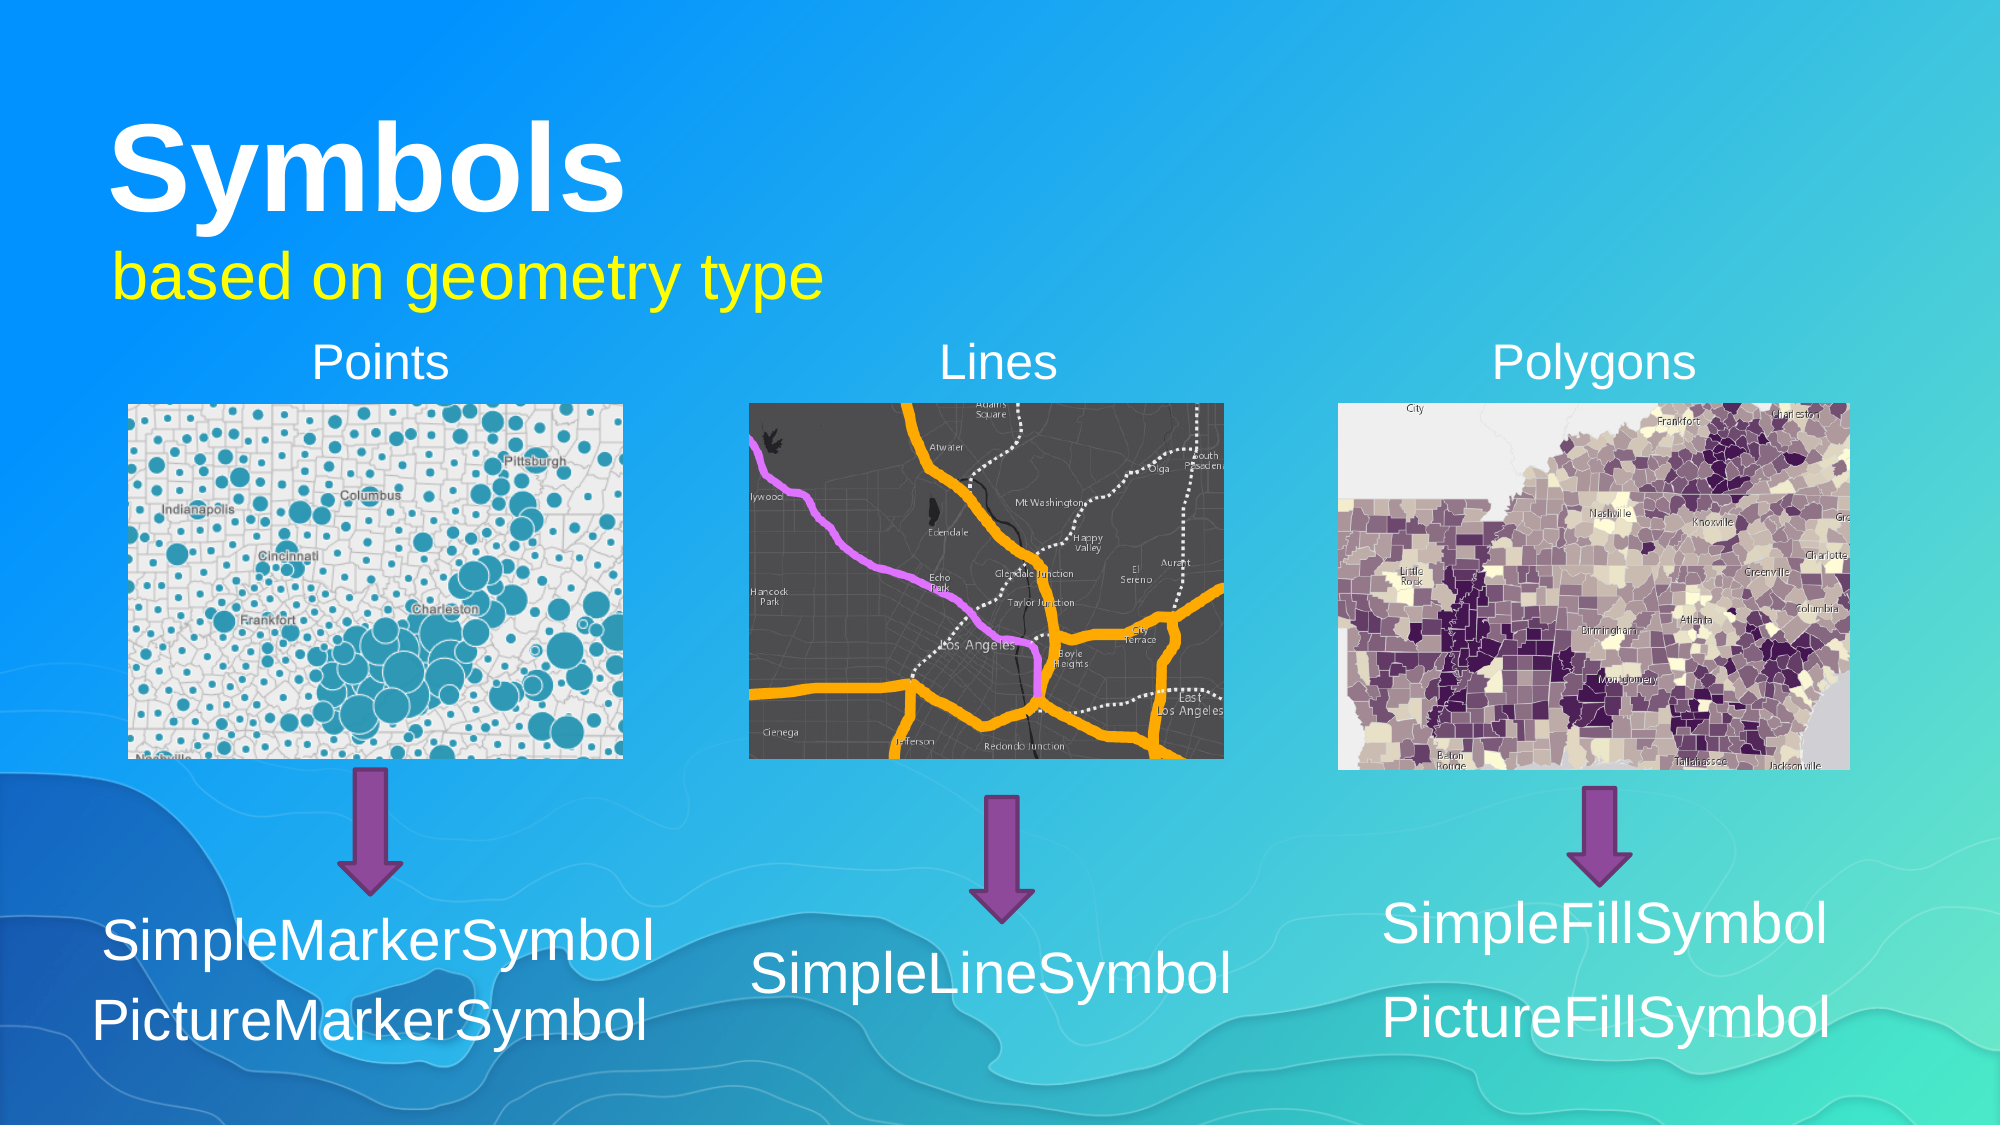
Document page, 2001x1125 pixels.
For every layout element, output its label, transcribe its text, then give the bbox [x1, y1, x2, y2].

text_box Points [311, 329, 492, 402]
picture [0, 403, 2000, 1125]
text_box Symbols [107, 86, 1976, 237]
text_box based on geometry type [111, 233, 1034, 314]
text_box Polygons [1491, 329, 1712, 402]
text_box Lines [938, 329, 1065, 402]
text_box [0, 0, 2000, 649]
